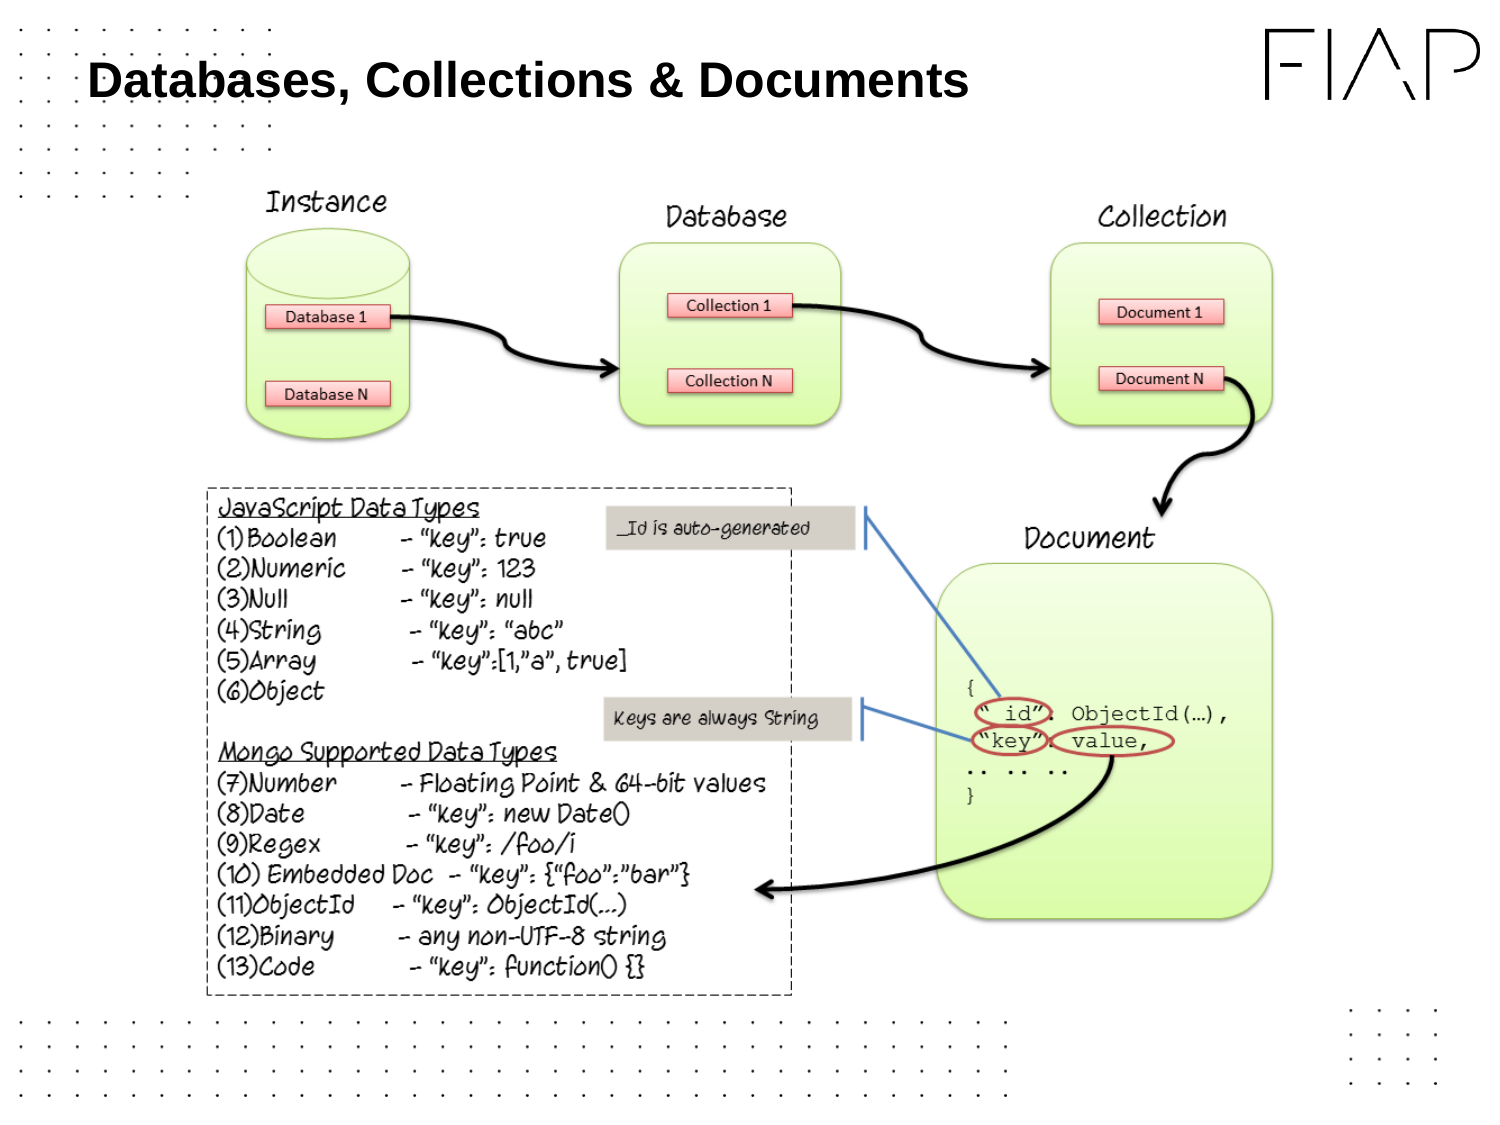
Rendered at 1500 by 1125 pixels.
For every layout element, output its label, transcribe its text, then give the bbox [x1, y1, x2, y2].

title Databases, Collections & Documents [72, 43, 1223, 119]
picture [1265, 28, 1480, 100]
picture [19, 1019, 1007, 1097]
picture [1344, 1007, 1437, 1085]
picture [19, 28, 1302, 1007]
